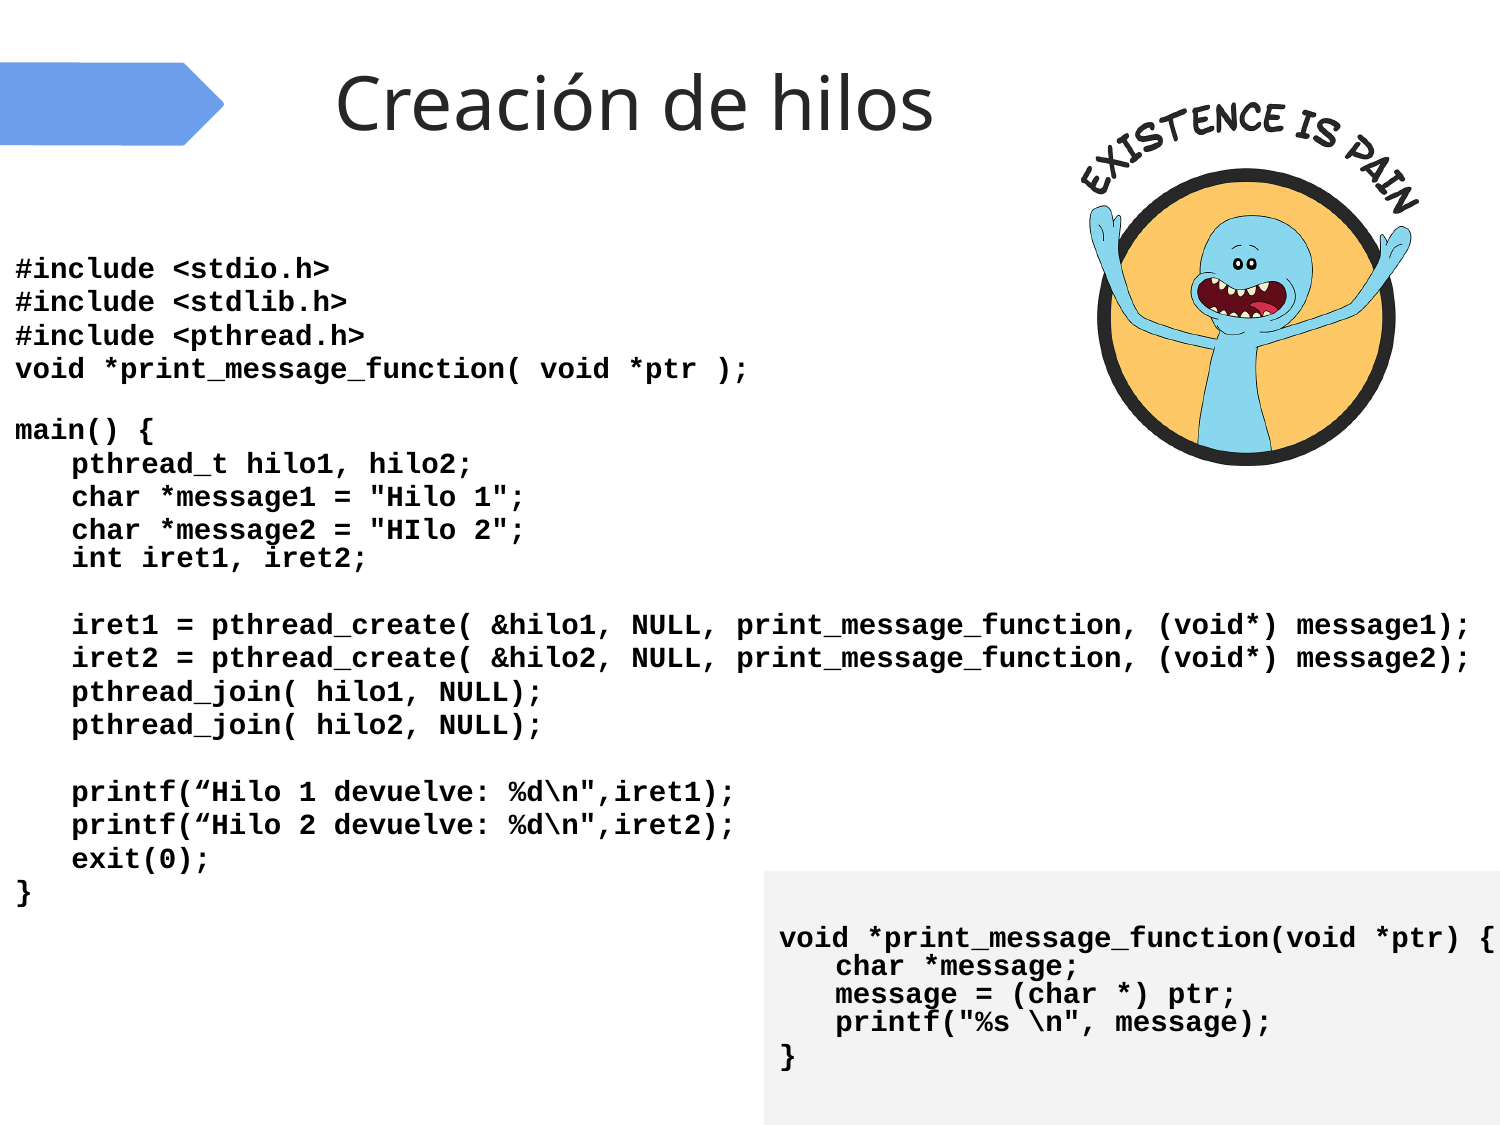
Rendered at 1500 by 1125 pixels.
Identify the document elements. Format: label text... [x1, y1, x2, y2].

picture [1080, 102, 1419, 466]
text_box void *print_message_function(void *ptr) { char *message; message = (char *) ptr; printf("%s \n", message); } [764, 871, 1500, 1125]
list #include <stdio.h> #include <stdlib.h> #include <pthread.h> void *print_message_function( void *ptr ); main() { pthread_t hilo1, hilo2; char *message1 = "Hilo 1"; char *message2 = "HIlo 2"; int iret1, iret2; iret1 = pthread_create( &hilo1, NULL, print_message_function, (void*) message1); iret2 = pthread_create( &hilo2, NULL, print_message_function, (void*) message2); pthread_join( hilo1, NULL); pthread_join( hilo2, NULL); printf(“Hilo 1 devuelve: %d\n",iret1); printf(“Hilo 2 devuelve: %d\n",iret2); exit(0); } [0, 248, 1500, 1113]
title Creación de hilos [319, 48, 1400, 248]
